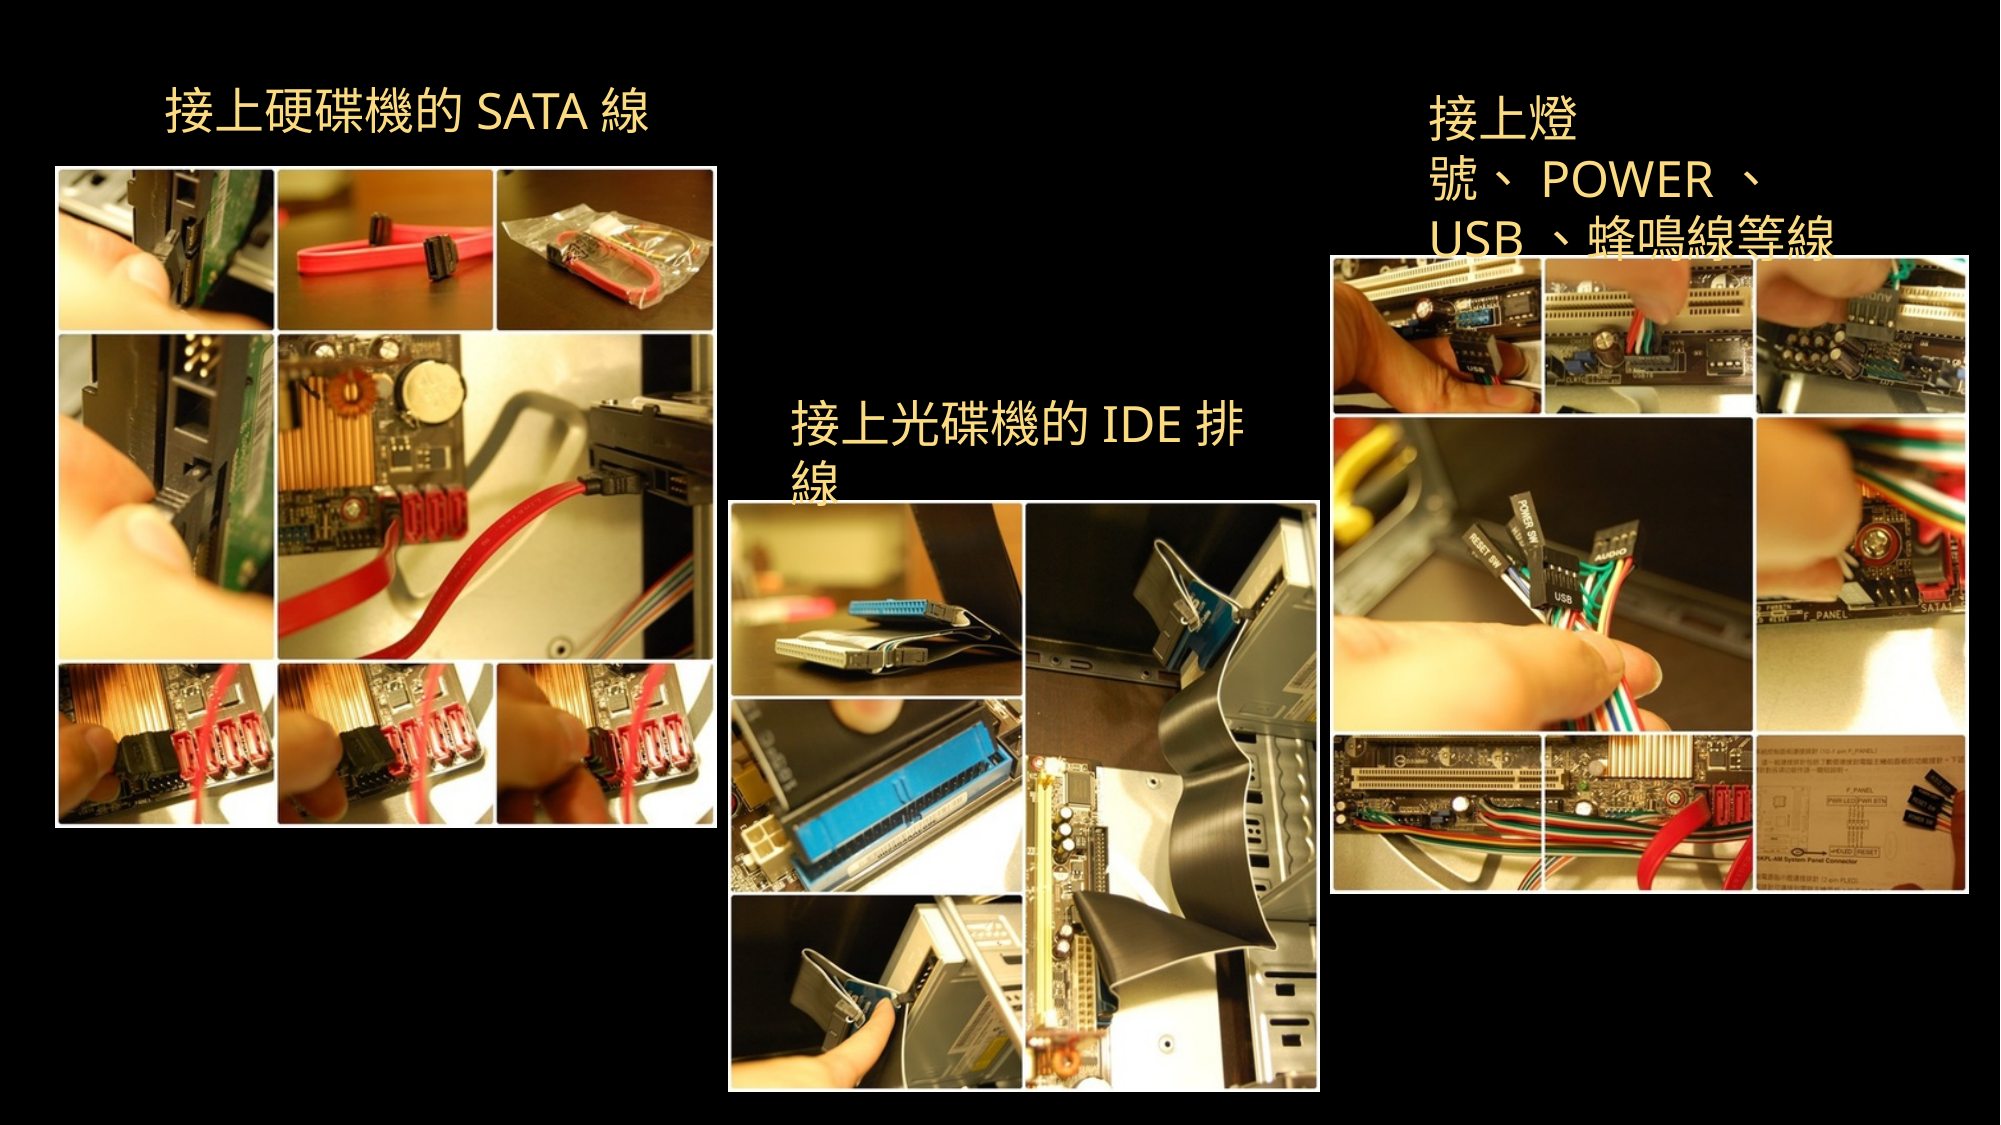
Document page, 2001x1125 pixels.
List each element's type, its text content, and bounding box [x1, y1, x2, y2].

text_box 接上燈號、POWER、 USB、蜂鳴線等線 [1413, 80, 1886, 255]
text_box 接上硬碟機的SATA線 [149, 72, 670, 148]
text_box 接上光碟機的IDE排線 [775, 385, 1308, 500]
picture [1330, 255, 1969, 894]
picture [55, 166, 717, 828]
picture [728, 500, 1320, 1092]
